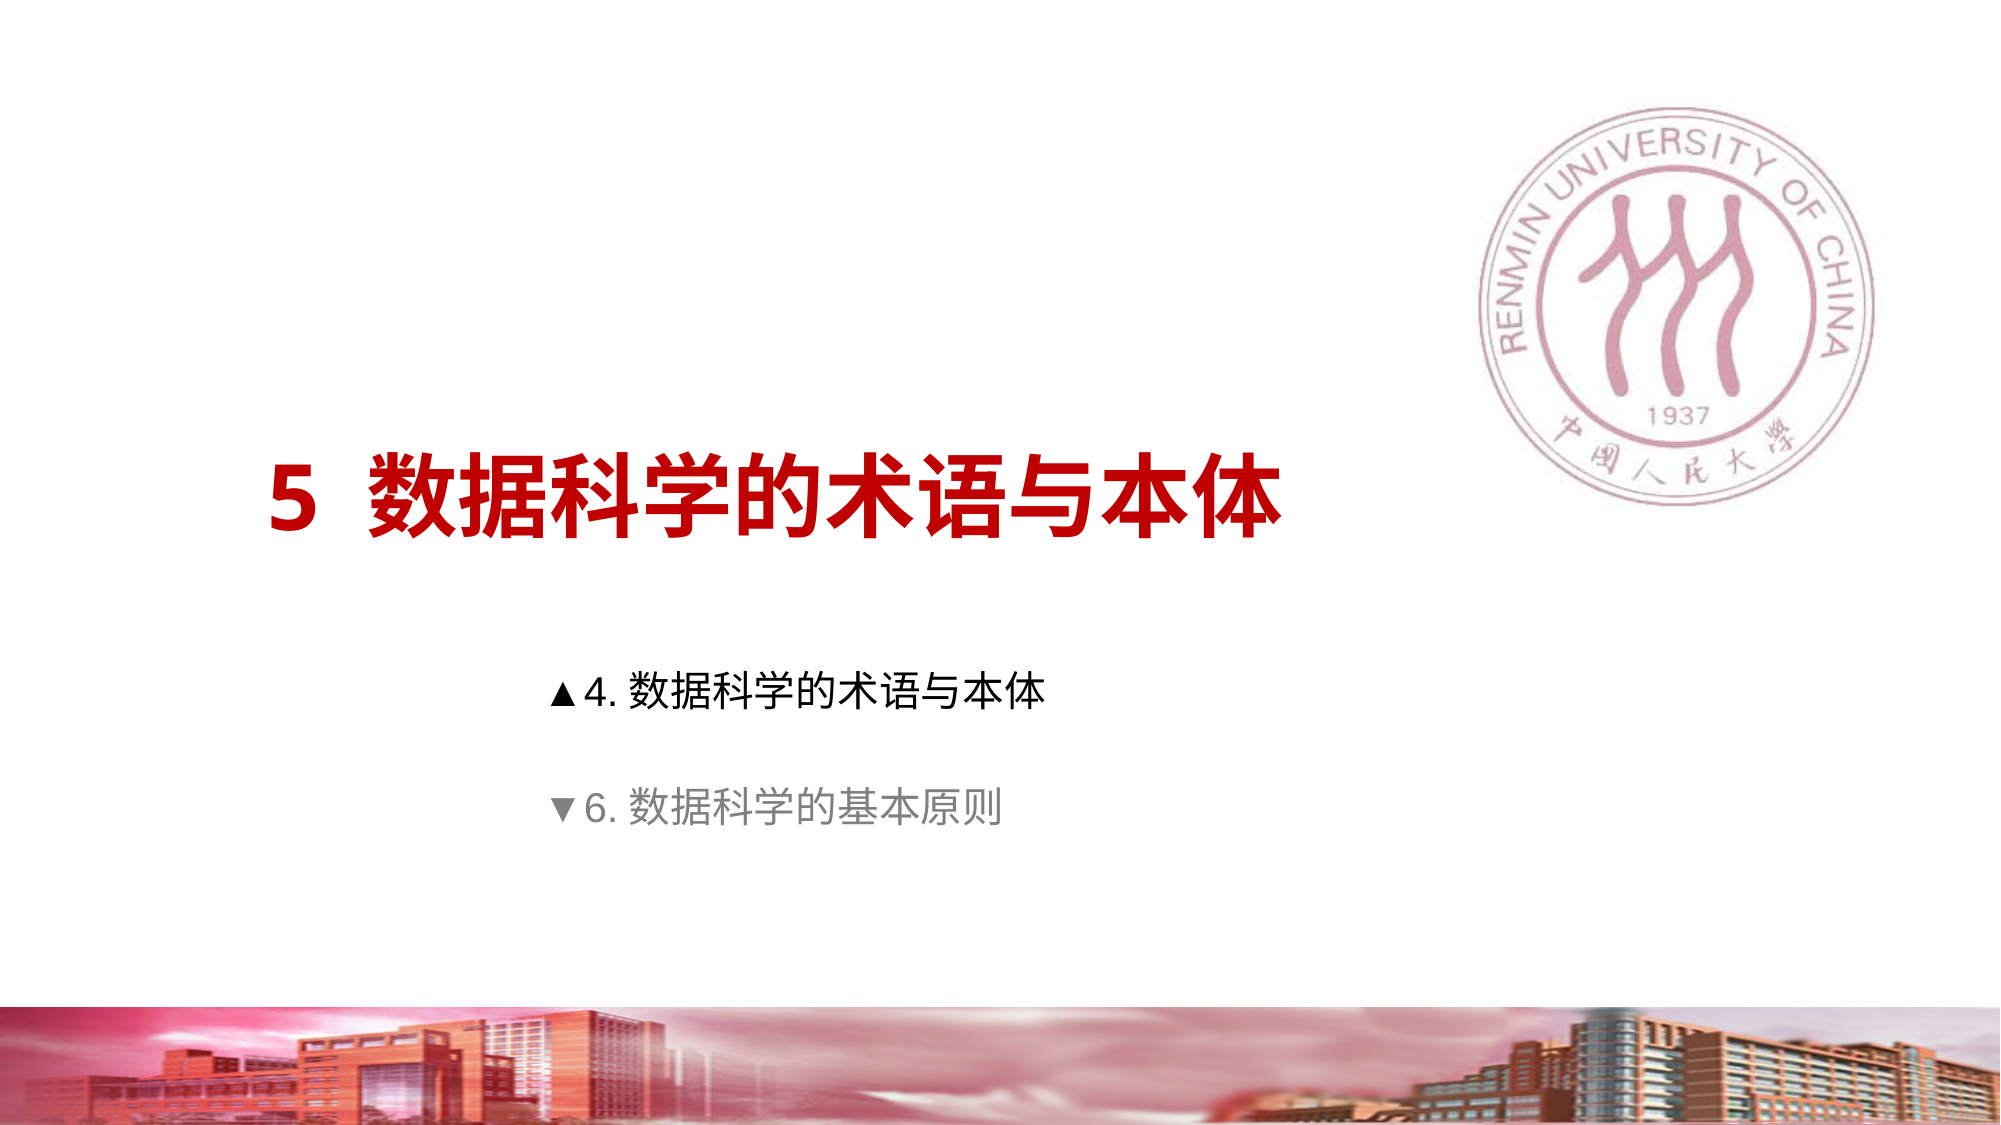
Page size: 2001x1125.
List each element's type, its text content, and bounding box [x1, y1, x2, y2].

subtitle ▲4.数据科学的术语与本体 ▼6.数据科学的基本原则 [527, 656, 1355, 945]
picture [1472, 102, 1883, 513]
picture [0, 1007, 2000, 1125]
title 5 数据科学的术语与本体 [149, 399, 1402, 588]
